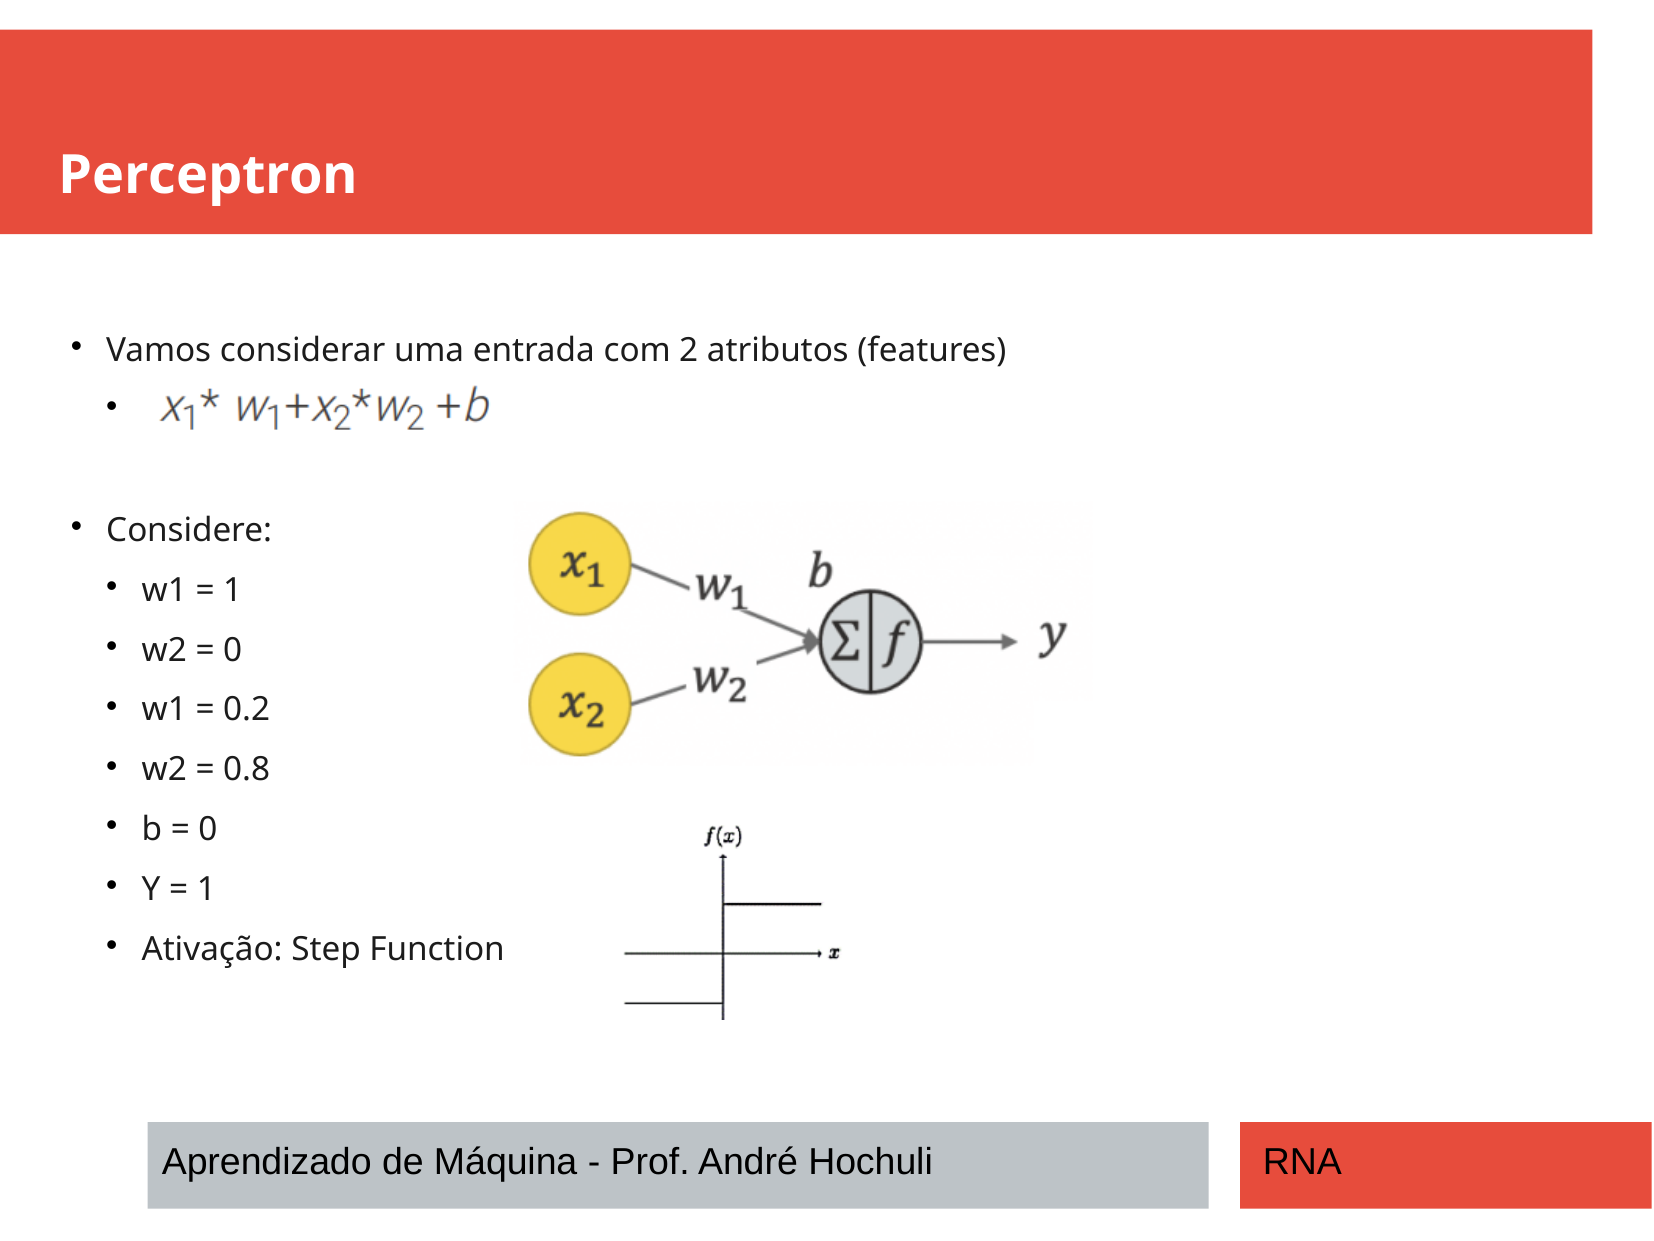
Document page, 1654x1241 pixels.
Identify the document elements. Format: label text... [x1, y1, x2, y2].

text_box RNA [1248, 1129, 1622, 1188]
picture [512, 501, 1093, 766]
text_box Aprendizado de Máquina - Prof. André Hochuli [147, 1130, 1203, 1188]
text_box Perceptron [59, 59, 1593, 205]
text_box Vamos considerar uma entrada com 2 atributos (features) Considere: w1 = 1 w2 = 0 w1 = 0.2 w2 = 0.8 b = 0 Y = 1 Ativação: Step Function [56, 250, 1594, 1130]
picture [147, 370, 502, 443]
picture [619, 812, 857, 1020]
